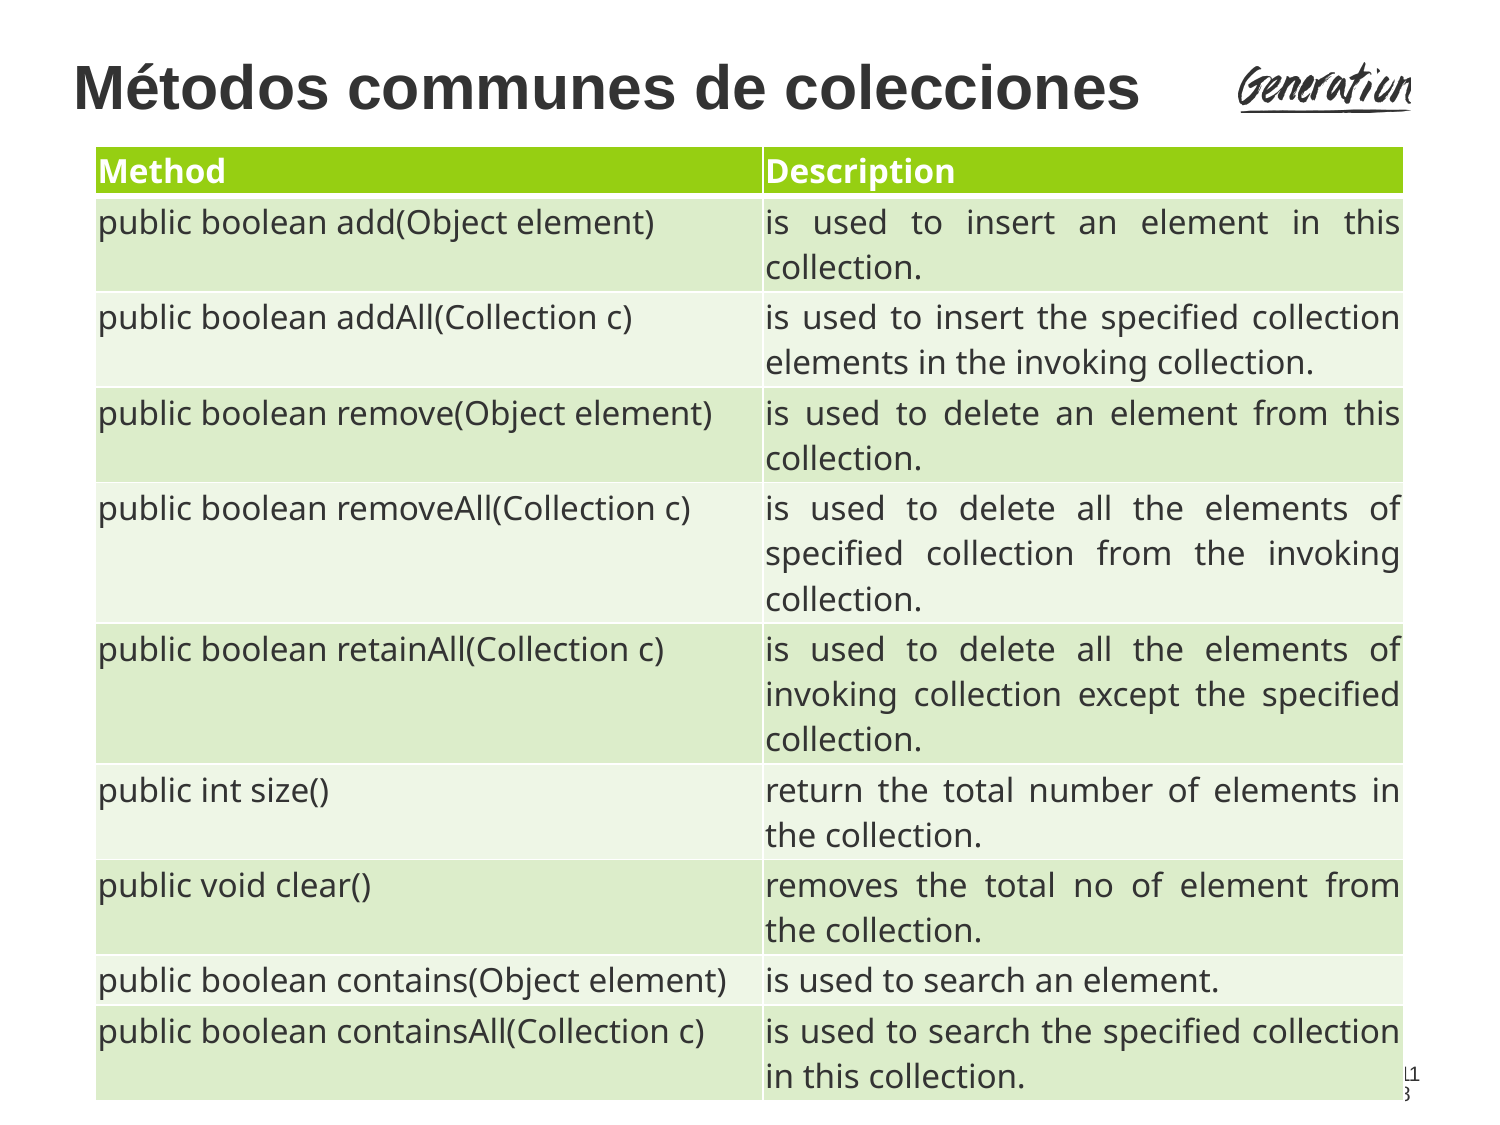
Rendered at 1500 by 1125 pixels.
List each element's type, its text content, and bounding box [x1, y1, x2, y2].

table_cell is used to insert an element in this collection. [764, 199, 1403, 291]
picture [1386, 62, 1411, 113]
table_cell is used to insert the specified collection elements in the invoking collection. [764, 293, 1403, 386]
table_cell is used to delete all the elements of specified collection from the invoking collection. [764, 483, 1403, 622]
table_header Method [96, 147, 762, 193]
table_cell public boolean contains(Object element) [96, 956, 762, 1004]
table_cell public boolean remove(Object element) [96, 388, 762, 482]
table_cell public boolean removeAll(Collection c) [96, 483, 762, 622]
table_cell public boolean addAll(Collection c) [96, 293, 762, 386]
table_cell public void clear() [96, 860, 762, 954]
table_cell removes the total no of element from the collection. [764, 860, 1403, 954]
table_cell is used to delete an element from this collection. [764, 388, 1403, 482]
title Métodos communes de colecciones [73, 39, 1386, 131]
table_cell public boolean add(Object element) [96, 199, 762, 291]
table_header Description [764, 147, 1403, 193]
table_cell return the total number of elements in the collection. [764, 765, 1403, 859]
table_cell is used to search the specified collection in this collection. [764, 1006, 1403, 1100]
table_cell public boolean retainAll(Collection c) [96, 624, 762, 763]
table_cell public boolean containsAll(Collection c) [96, 1006, 762, 1100]
table_cell is used to search an element. [764, 956, 1403, 1004]
table_cell is used to delete all the elements of invoking collection except the specified collection. [764, 624, 1403, 763]
table_cell public int size() [96, 765, 762, 859]
